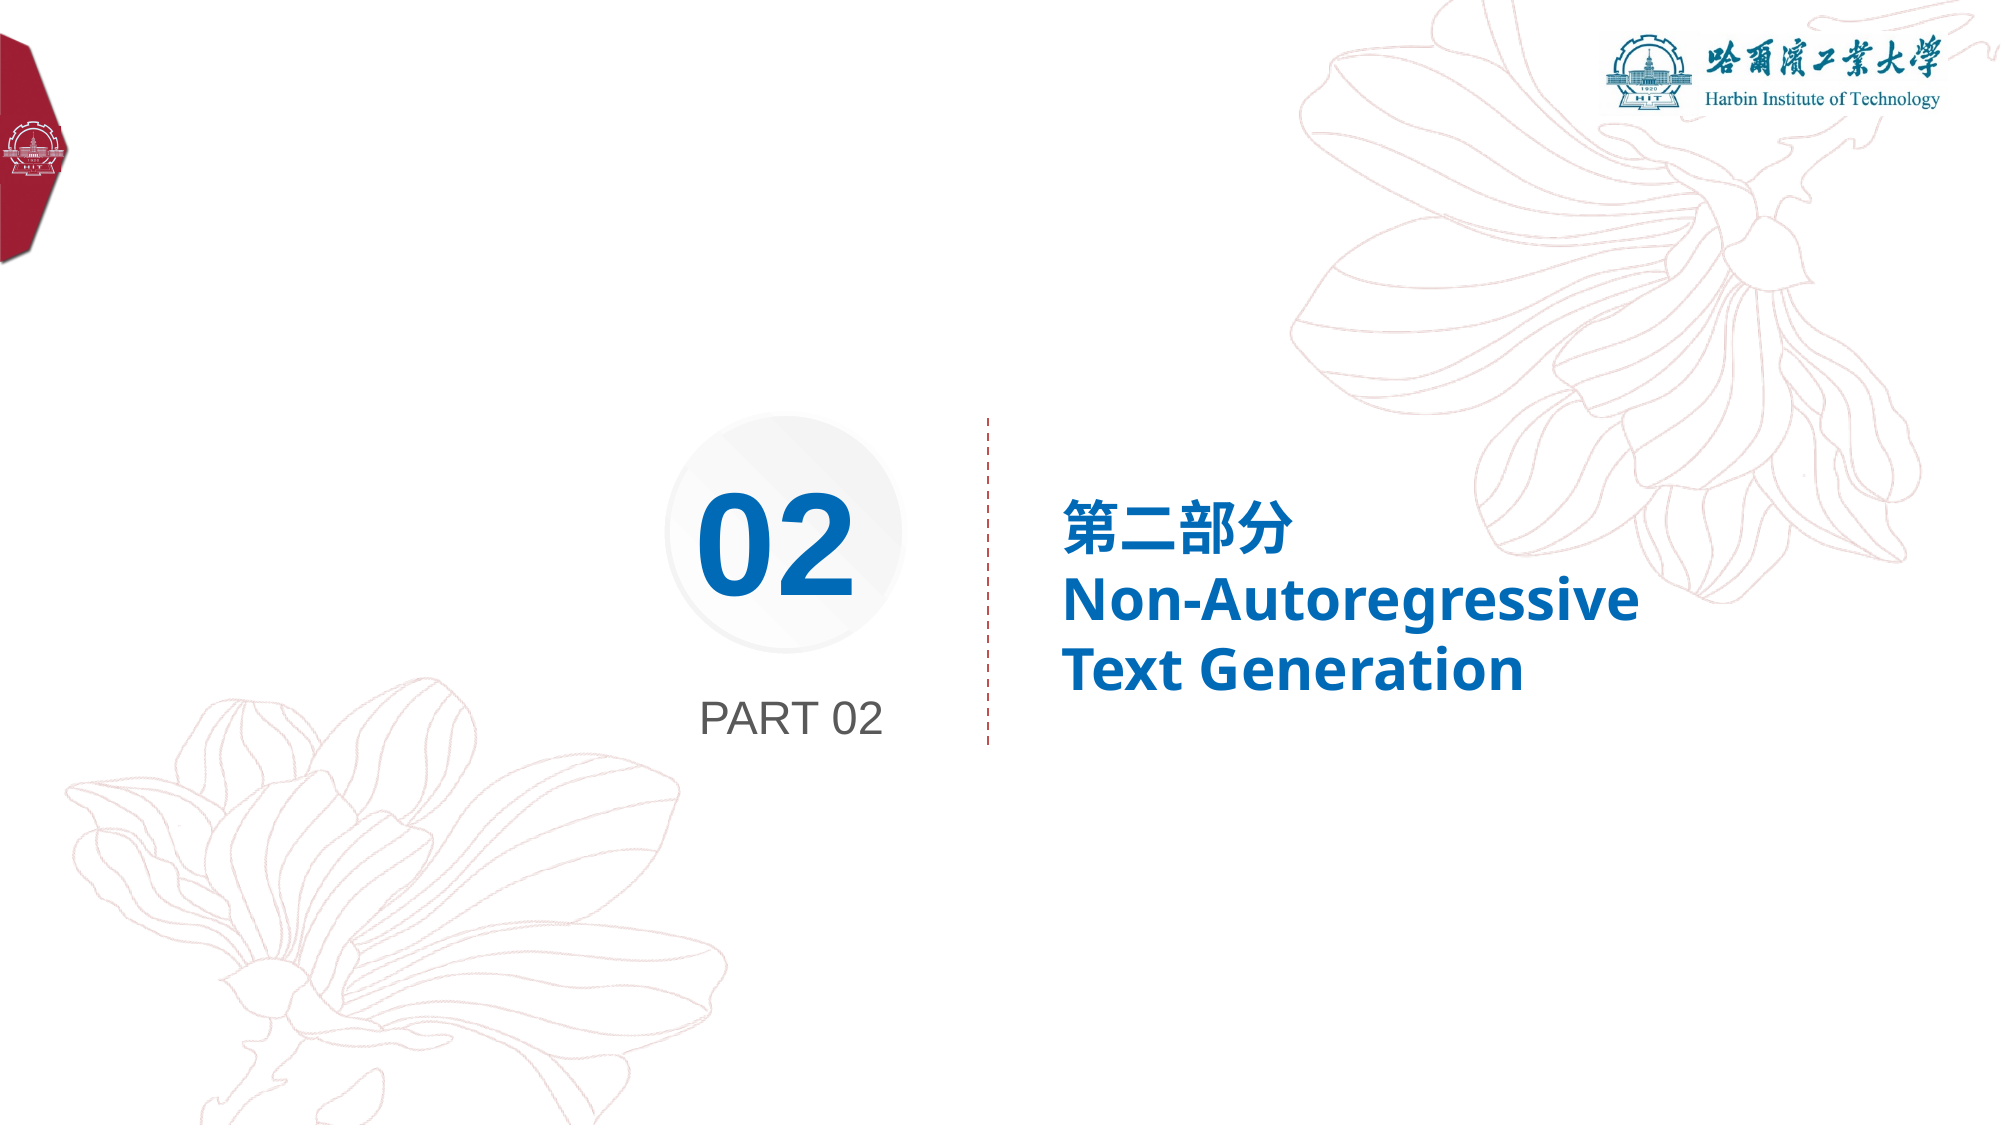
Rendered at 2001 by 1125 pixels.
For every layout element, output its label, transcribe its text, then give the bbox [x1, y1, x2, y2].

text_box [664, 410, 908, 654]
text_box 第二部分 Non-Autoregressive Text Generation [1046, 484, 1672, 709]
picture [1598, 30, 1949, 116]
text_box PART 02 [698, 687, 908, 745]
picture [0, 22, 74, 282]
